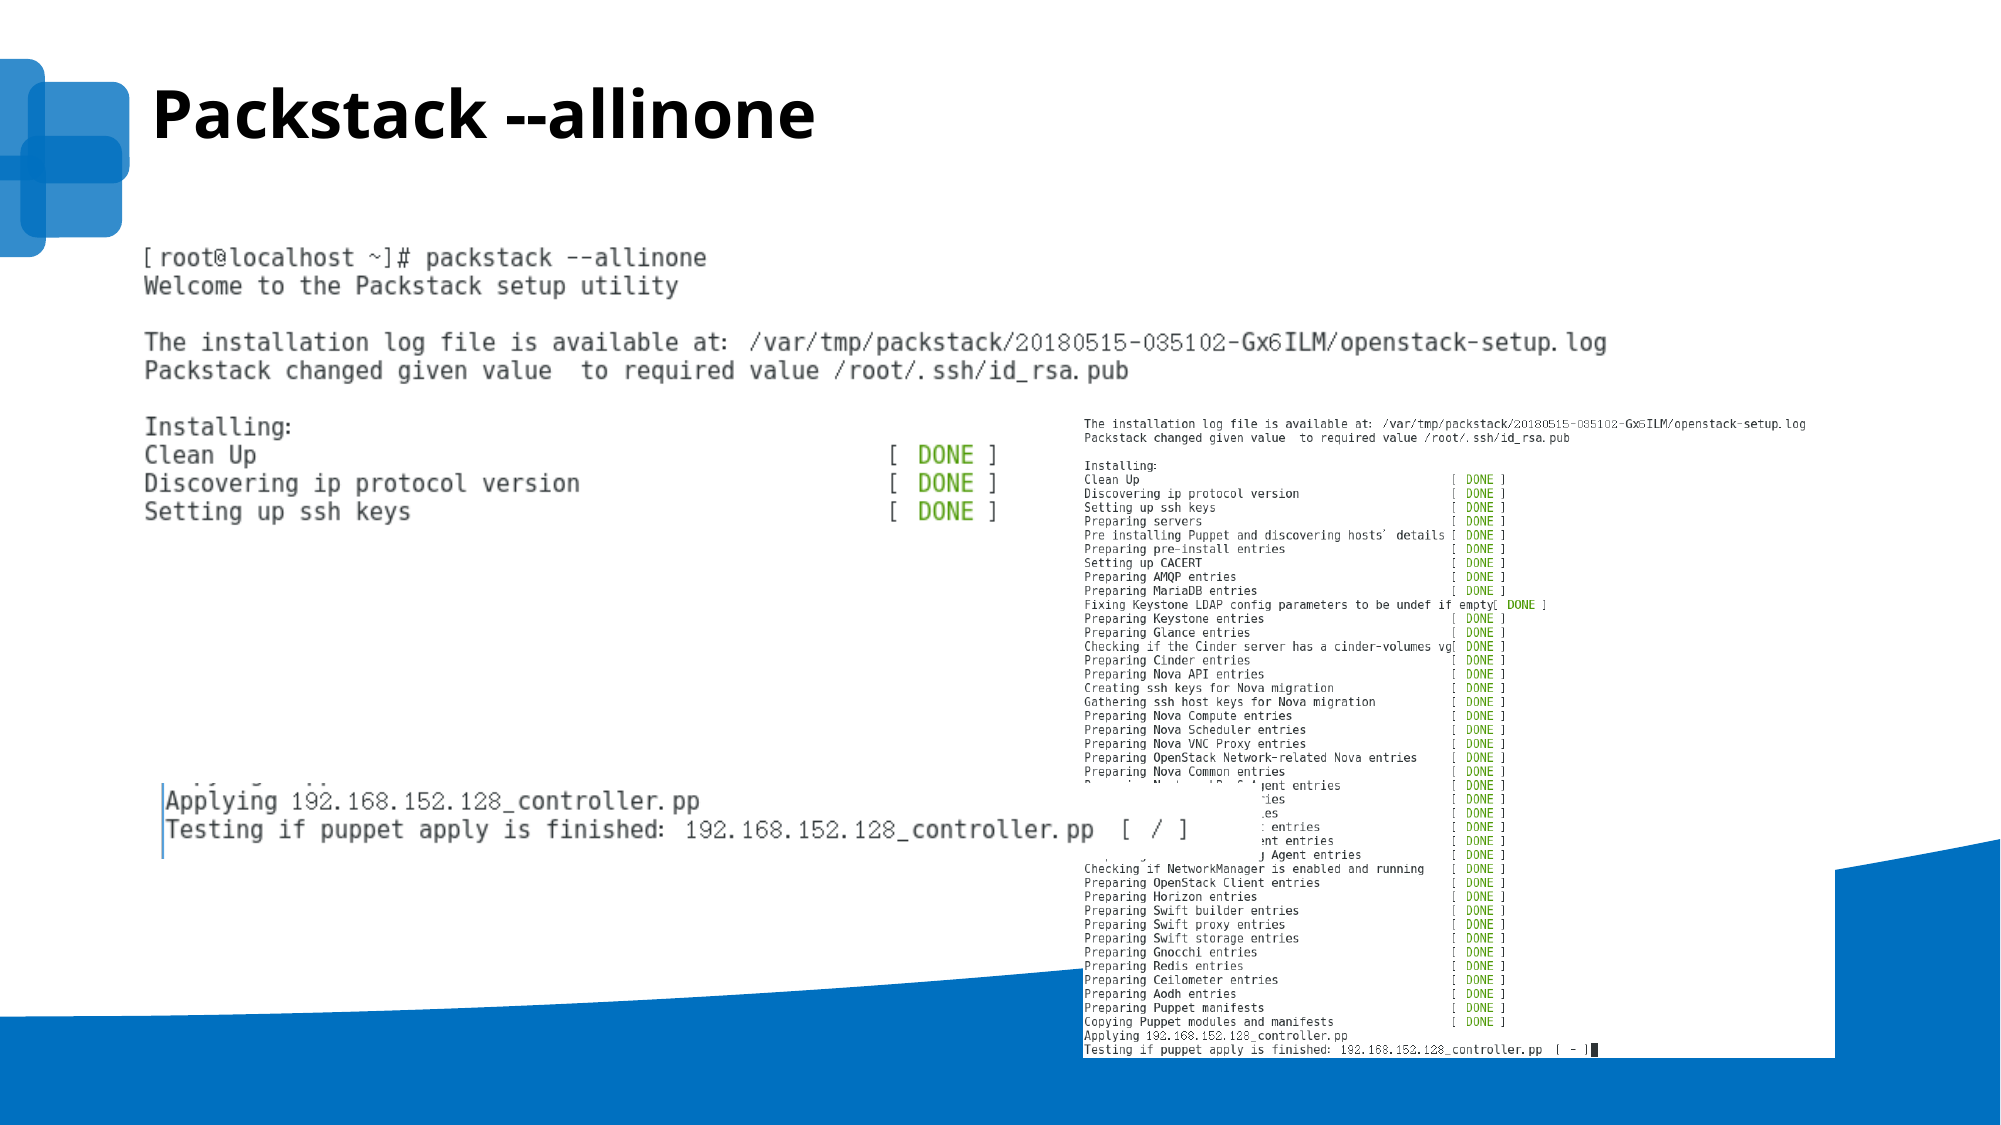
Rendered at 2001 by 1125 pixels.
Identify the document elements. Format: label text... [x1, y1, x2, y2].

picture [143, 243, 1835, 1058]
list Packstack --allinone [137, 73, 895, 235]
